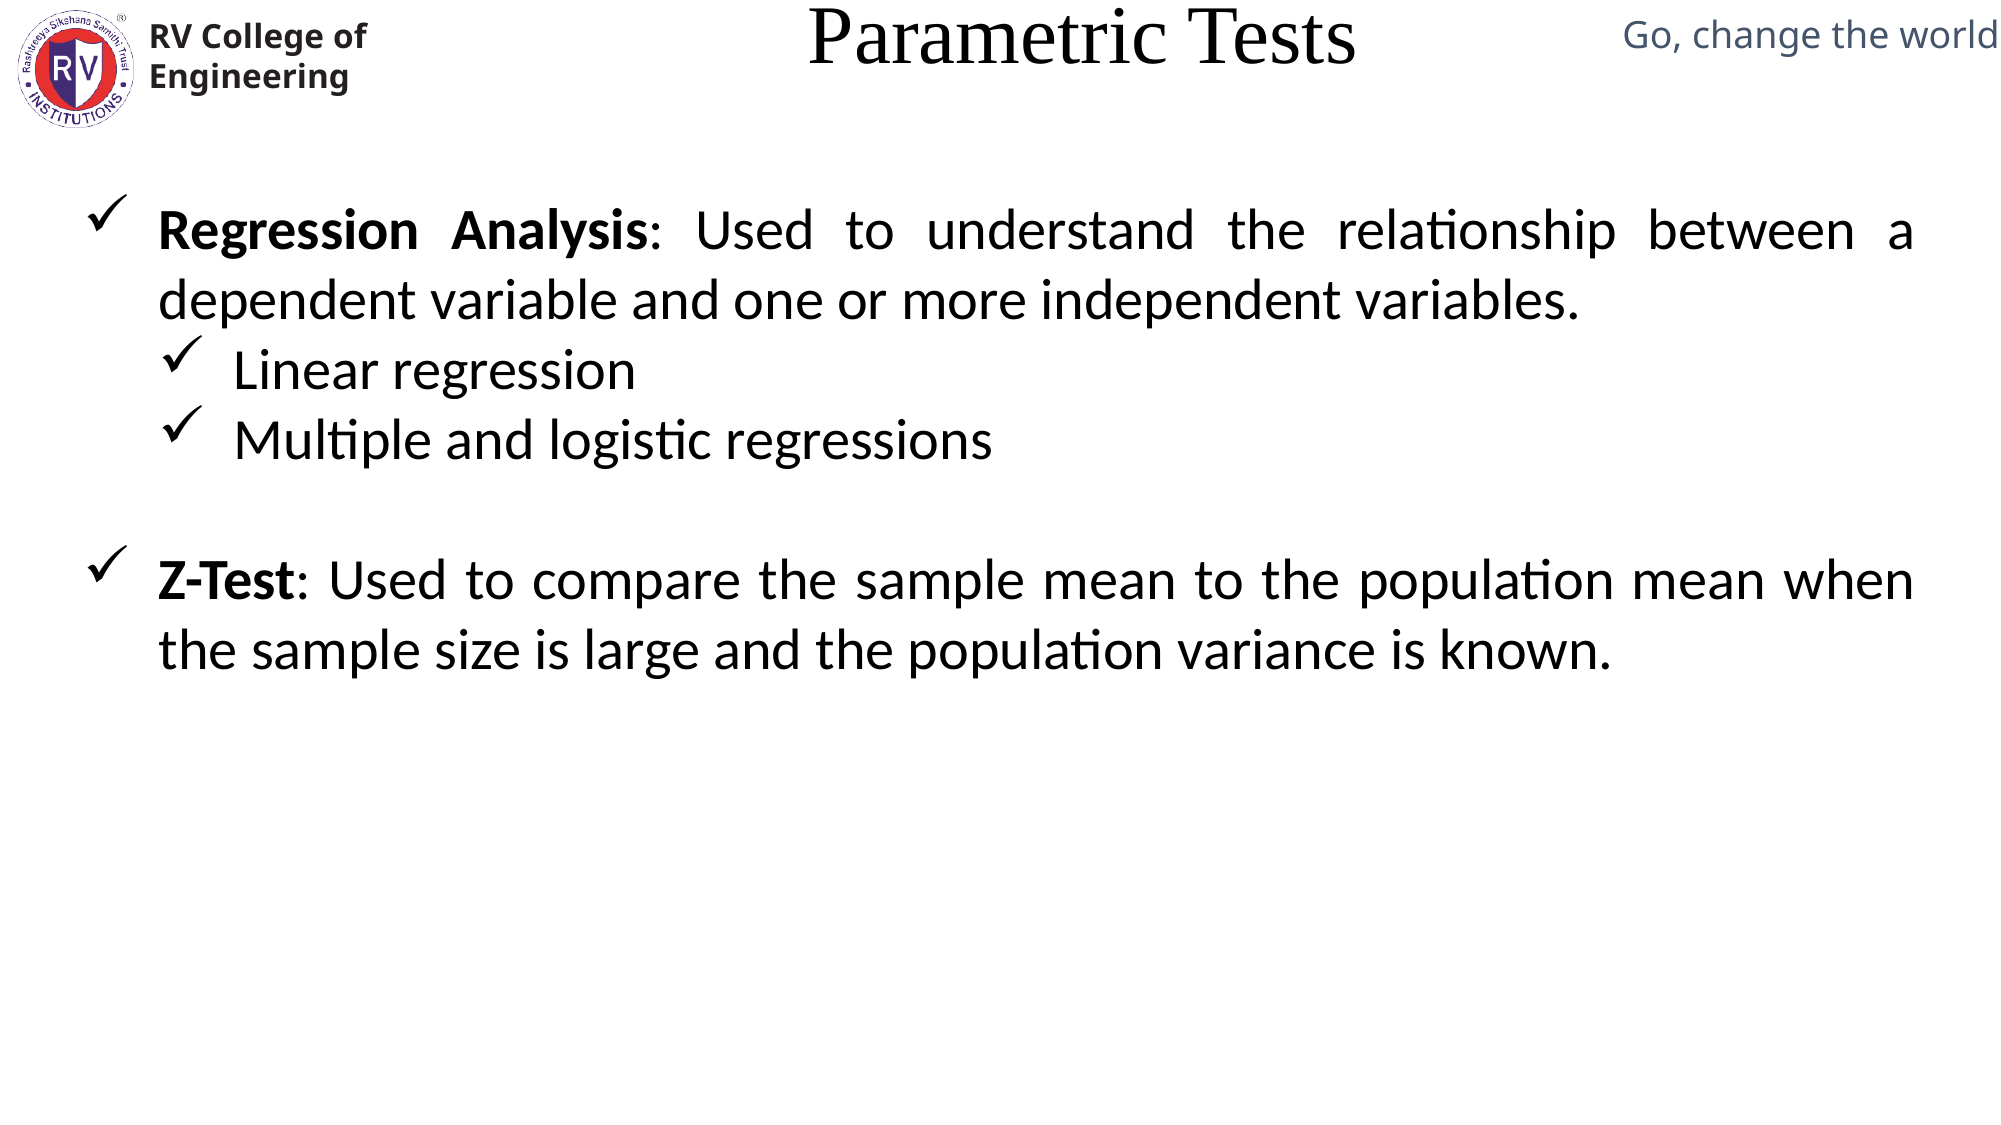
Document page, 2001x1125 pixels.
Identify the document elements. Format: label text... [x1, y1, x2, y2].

picture [17, 10, 134, 128]
text_box Regression Analysis: Used to understand the relationship between a dependent variable and one or more independent variables. Linear regression Multiple and logistic regressions Z-Test: Used to compare the sample mean to the population mean when the sample size is large and the population variance is known. [69, 183, 1931, 689]
text_box Mechanical Engineering Department [735, 45, 2000, 241]
text_box Parametric Tests [261, 0, 1926, 88]
